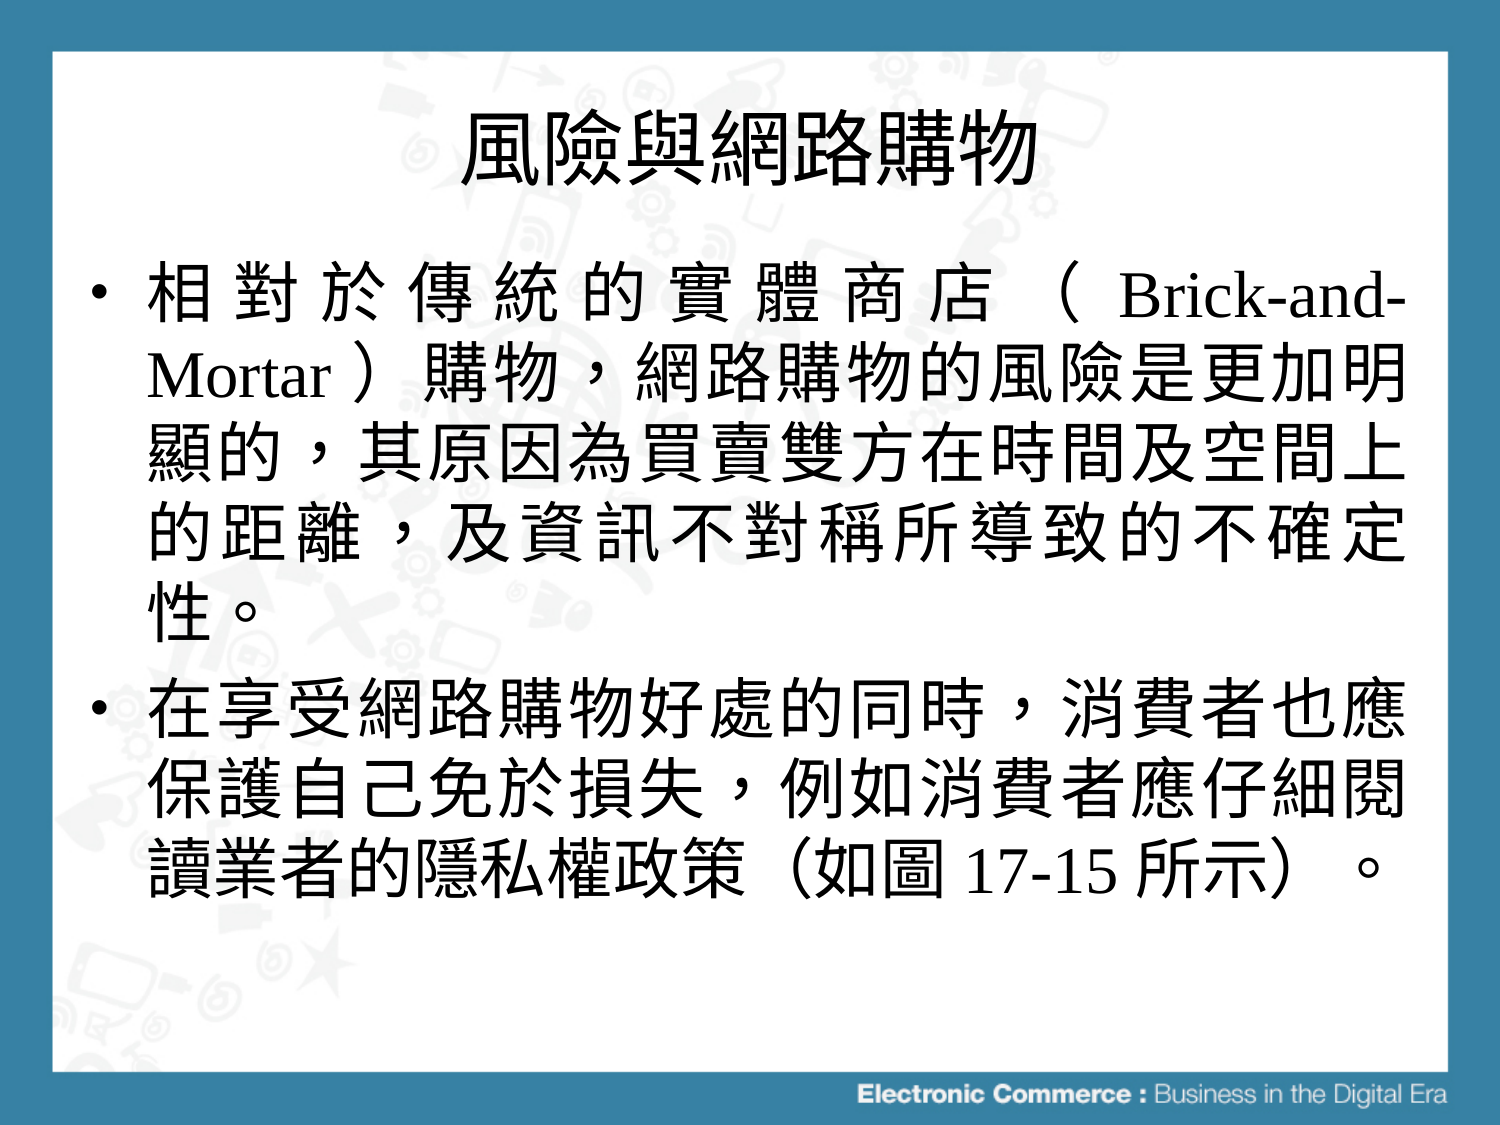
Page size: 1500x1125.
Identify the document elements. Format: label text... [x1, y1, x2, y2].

list 相對於傳統的實體商店（Brick-and-Mortar）購物，網路購物的風險是更加明顯的，其原因為買賣雙方在時間及空間上的距離，及資訊不對稱所導致的不確定性。 在享受網路購物好處的同時，消費者也應保護自己免於損失，例如消費者應仔細閱讀業者的隱私權政策（如圖17-15所示）。 [75, 247, 1424, 1071]
title 風險與網路購物 [75, 58, 1425, 247]
picture [0, 0, 1500, 1125]
